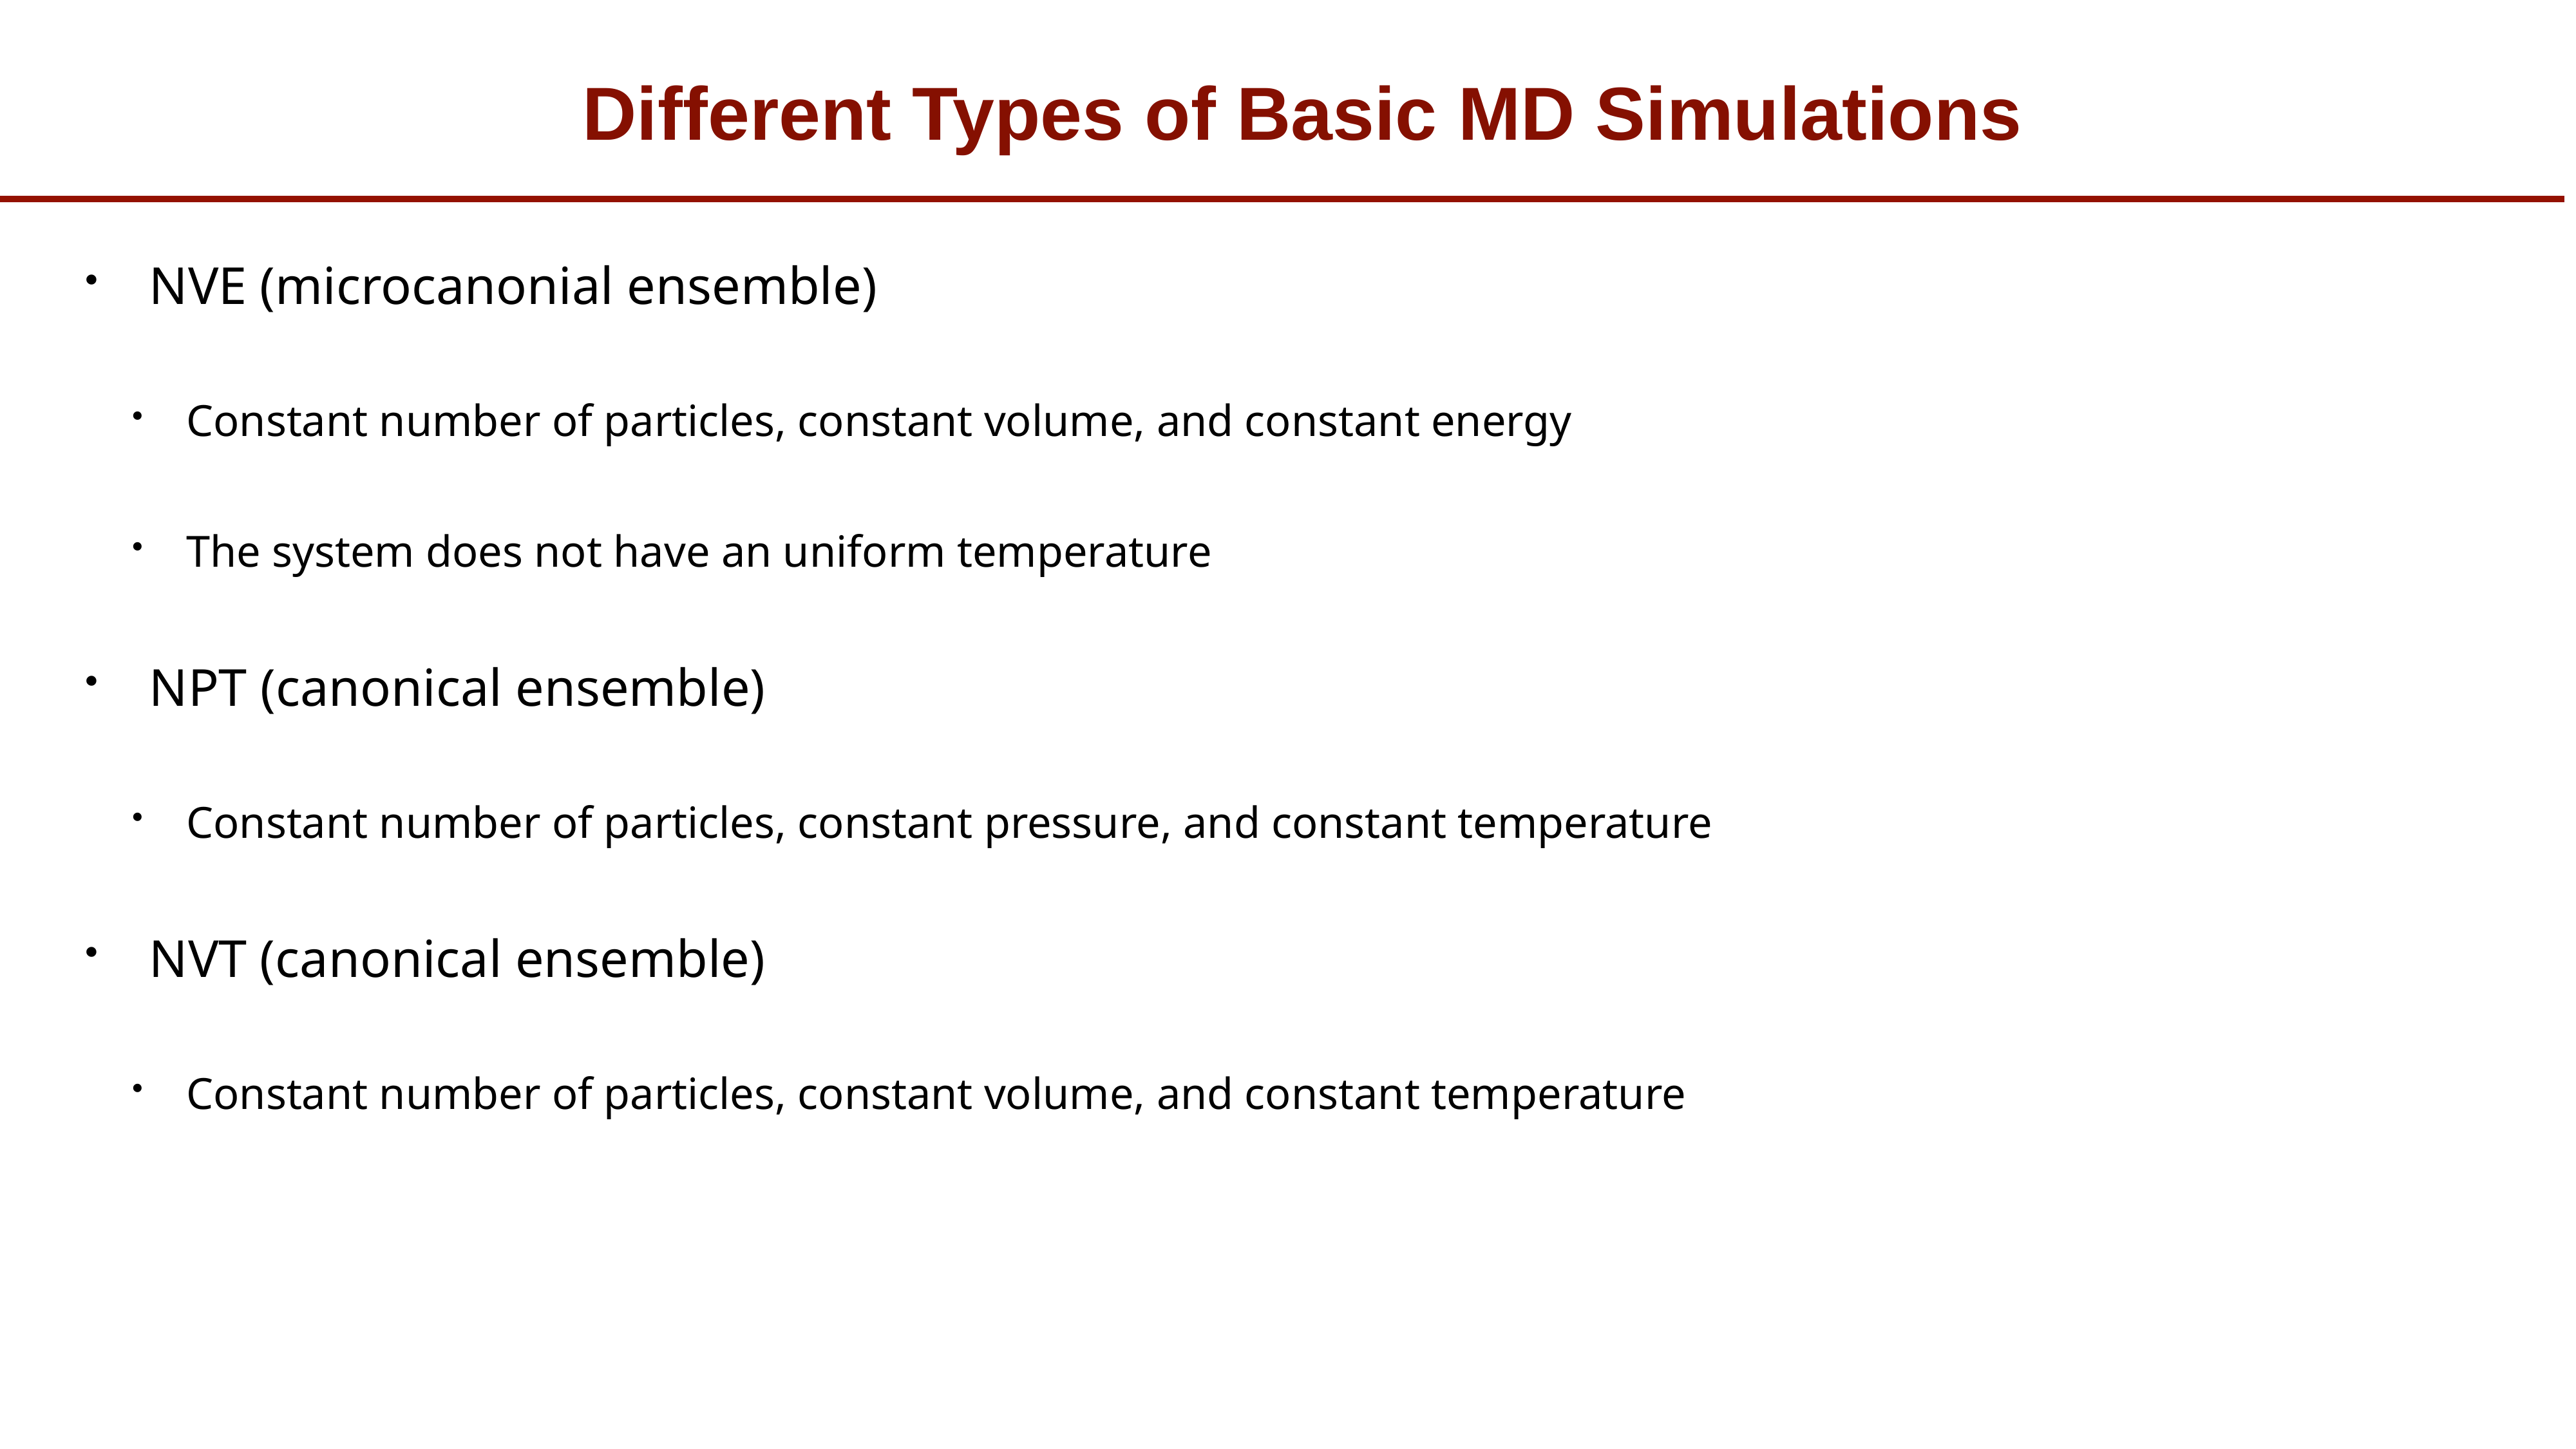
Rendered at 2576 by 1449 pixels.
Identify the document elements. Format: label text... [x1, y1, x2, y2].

list NVE (microcanonial ensemble) Constant number of particles, constant volume, and constant energy The system does not have an uniform temperature NPT (canonical ensemble) Constant number of particles, constant pressure, and constant temperature NVT (canonical ensemble) Constant number of particles, constant volume, and constant temperature [77, 245, 2499, 1410]
title Different Types of Basic MD Simulations [478, 41, 2128, 180]
